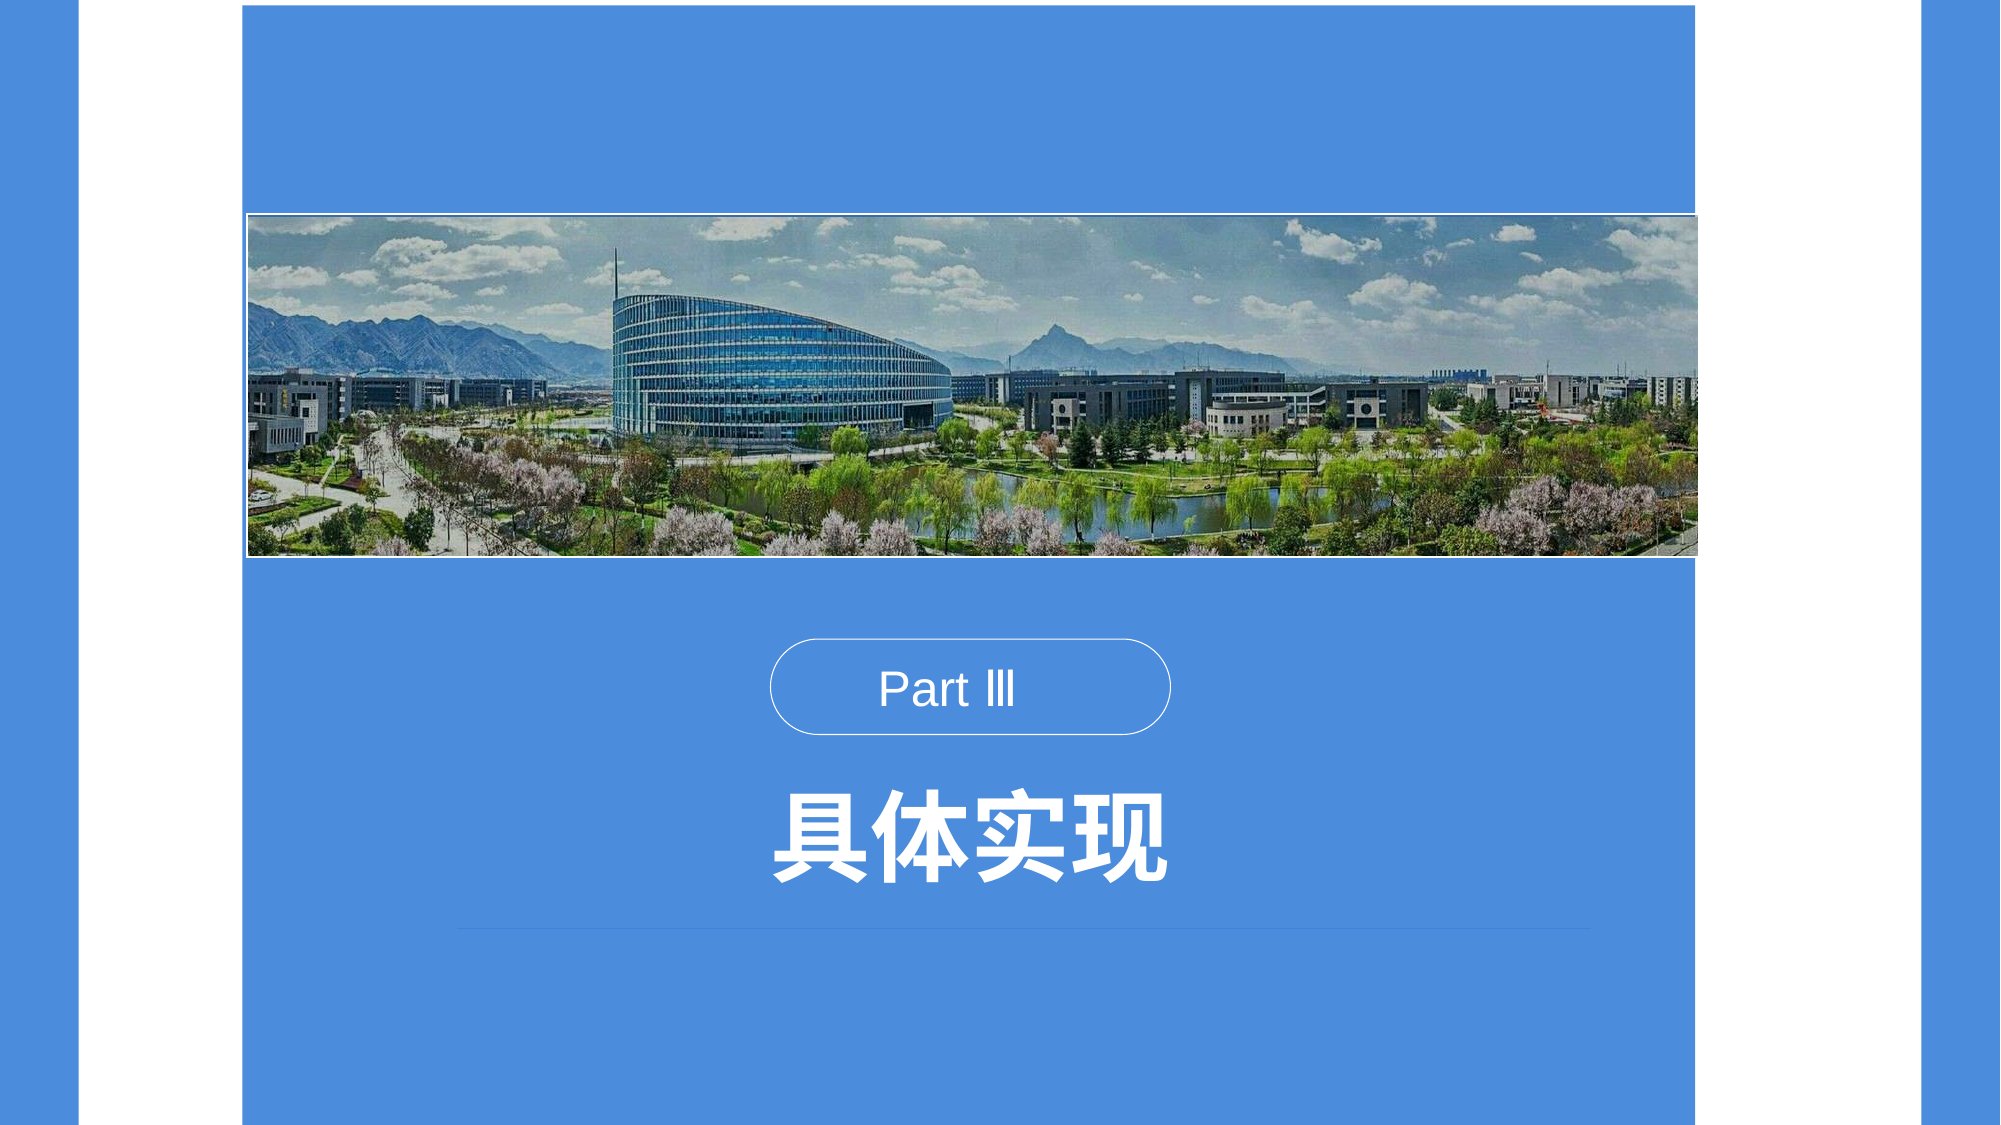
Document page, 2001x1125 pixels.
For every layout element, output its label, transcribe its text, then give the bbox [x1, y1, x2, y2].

text_box 具体实现 [457, 767, 1484, 903]
text_box [246, 213, 1700, 217]
text_box [0, 0, 80, 1125]
text_box [241, 4, 1696, 1125]
text_box [1920, 0, 2000, 1125]
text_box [770, 639, 1171, 735]
picture [246, 217, 1700, 557]
